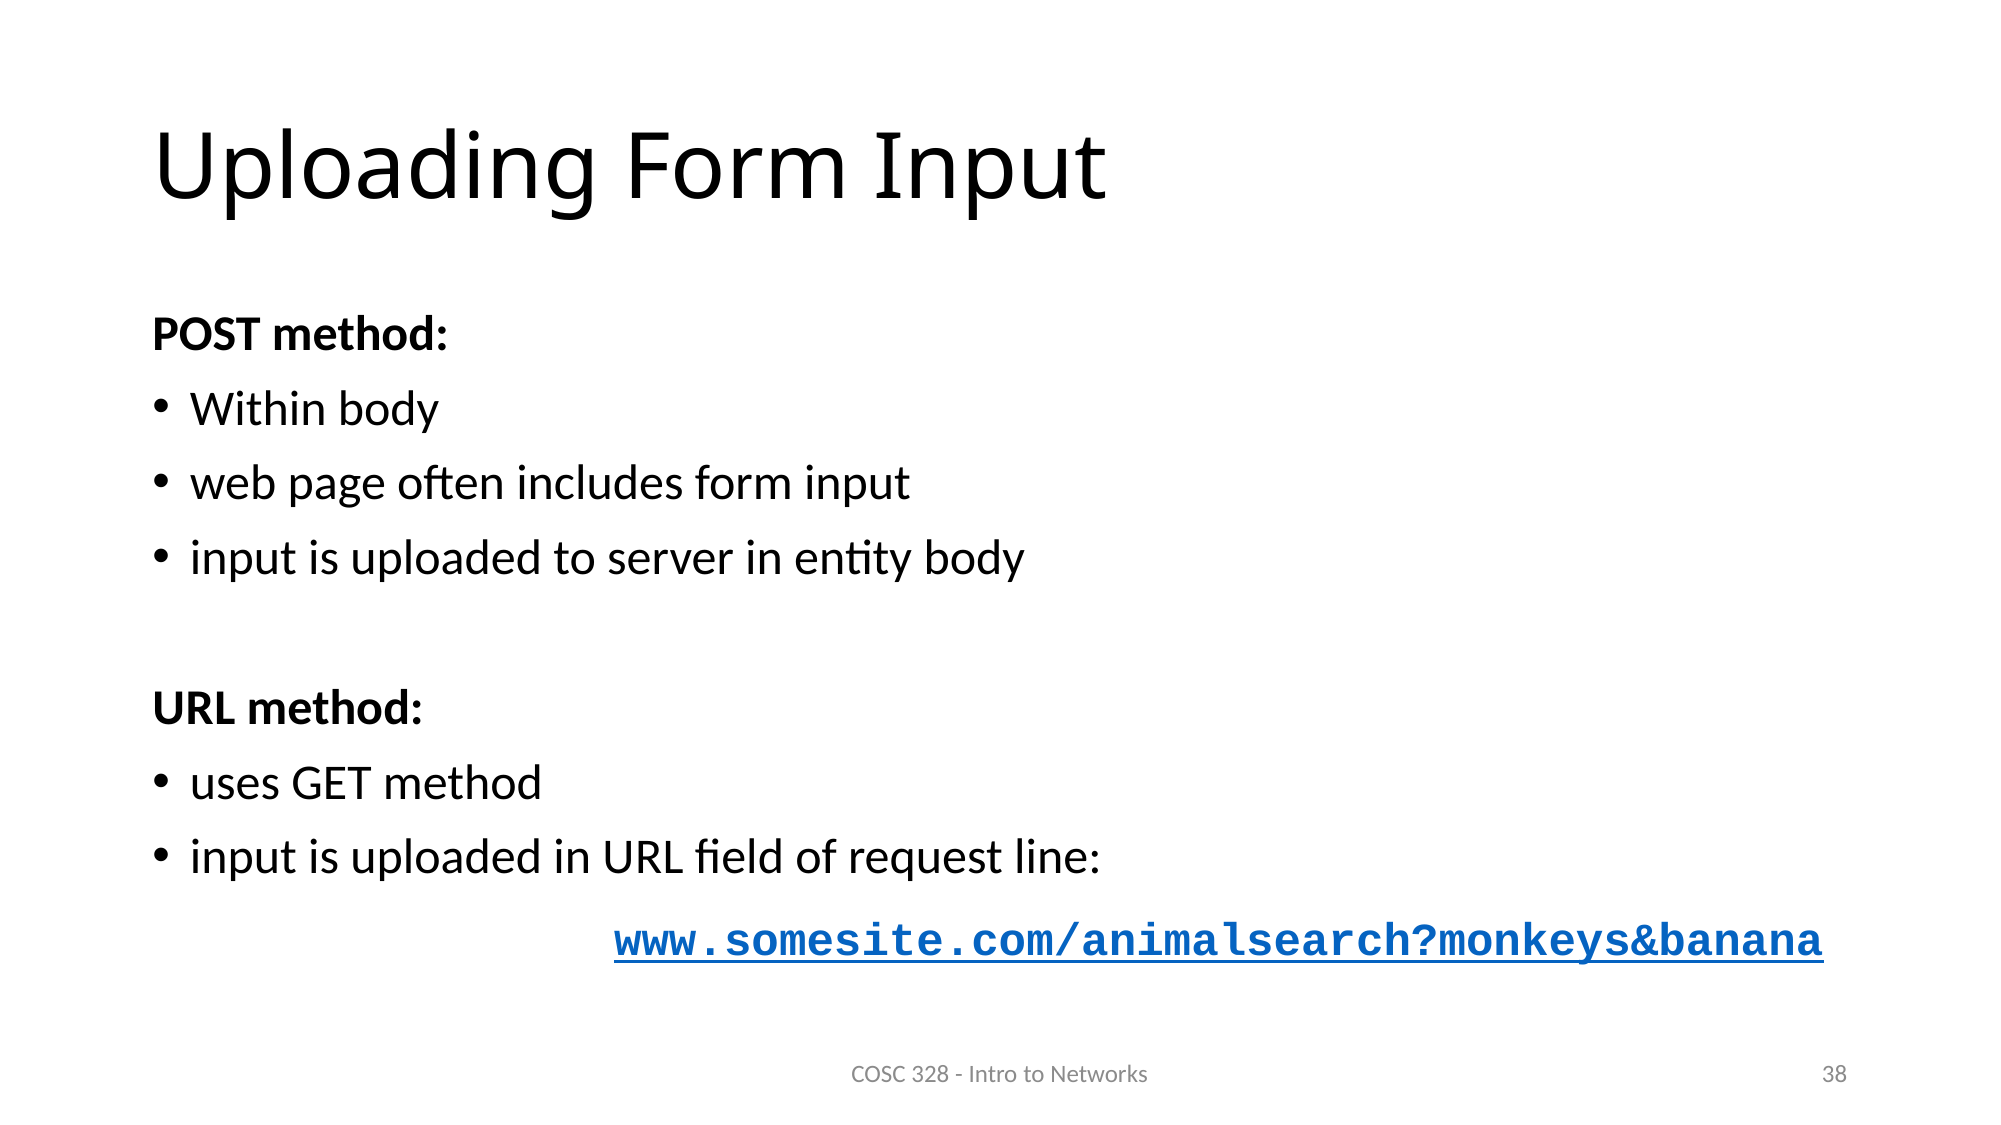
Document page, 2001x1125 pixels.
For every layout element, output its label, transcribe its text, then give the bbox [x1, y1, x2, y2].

slide_number 38 [1412, 1042, 1863, 1103]
list www.somesite.com/animalsearch?monkeys&banana [599, 908, 1907, 976]
footer COSC 328 - Intro to Networks [662, 1042, 1338, 1103]
title Uploading Form Input [137, 59, 1863, 278]
list POST method: Within body web page often includes form input input is uploaded to server in entity body U R L method: uses GET method input is uploaded in U R L field of request line: [137, 299, 1863, 1014]
